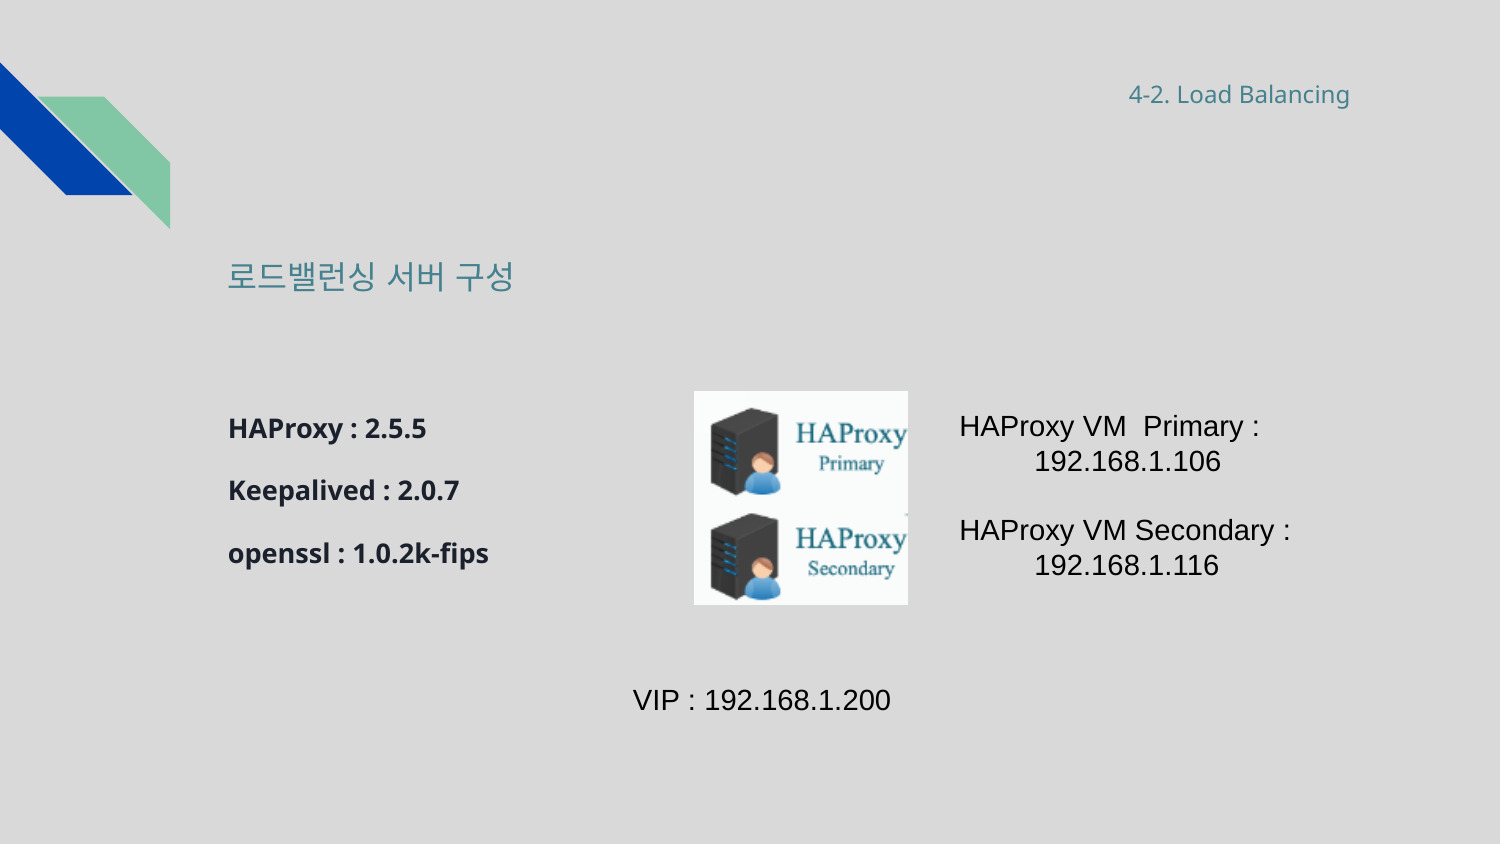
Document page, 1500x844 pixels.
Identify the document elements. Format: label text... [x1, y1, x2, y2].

text_box HAProxy VM Primary : 192.168.1.106 HAProxy VM Secondary : 192.168.1.116 [944, 391, 1461, 597]
list HAProxy : 2.5.5 Keepalived : 2.0.7 openssl : 1.0.2k-fips [212, 391, 788, 779]
picture [694, 391, 908, 605]
text_box VIP : 192.168.1.200 [542, 666, 1060, 731]
title 로드밸런싱 서버 구성 [212, 241, 875, 306]
title 4-2. Load Balancing [1056, 64, 1373, 129]
